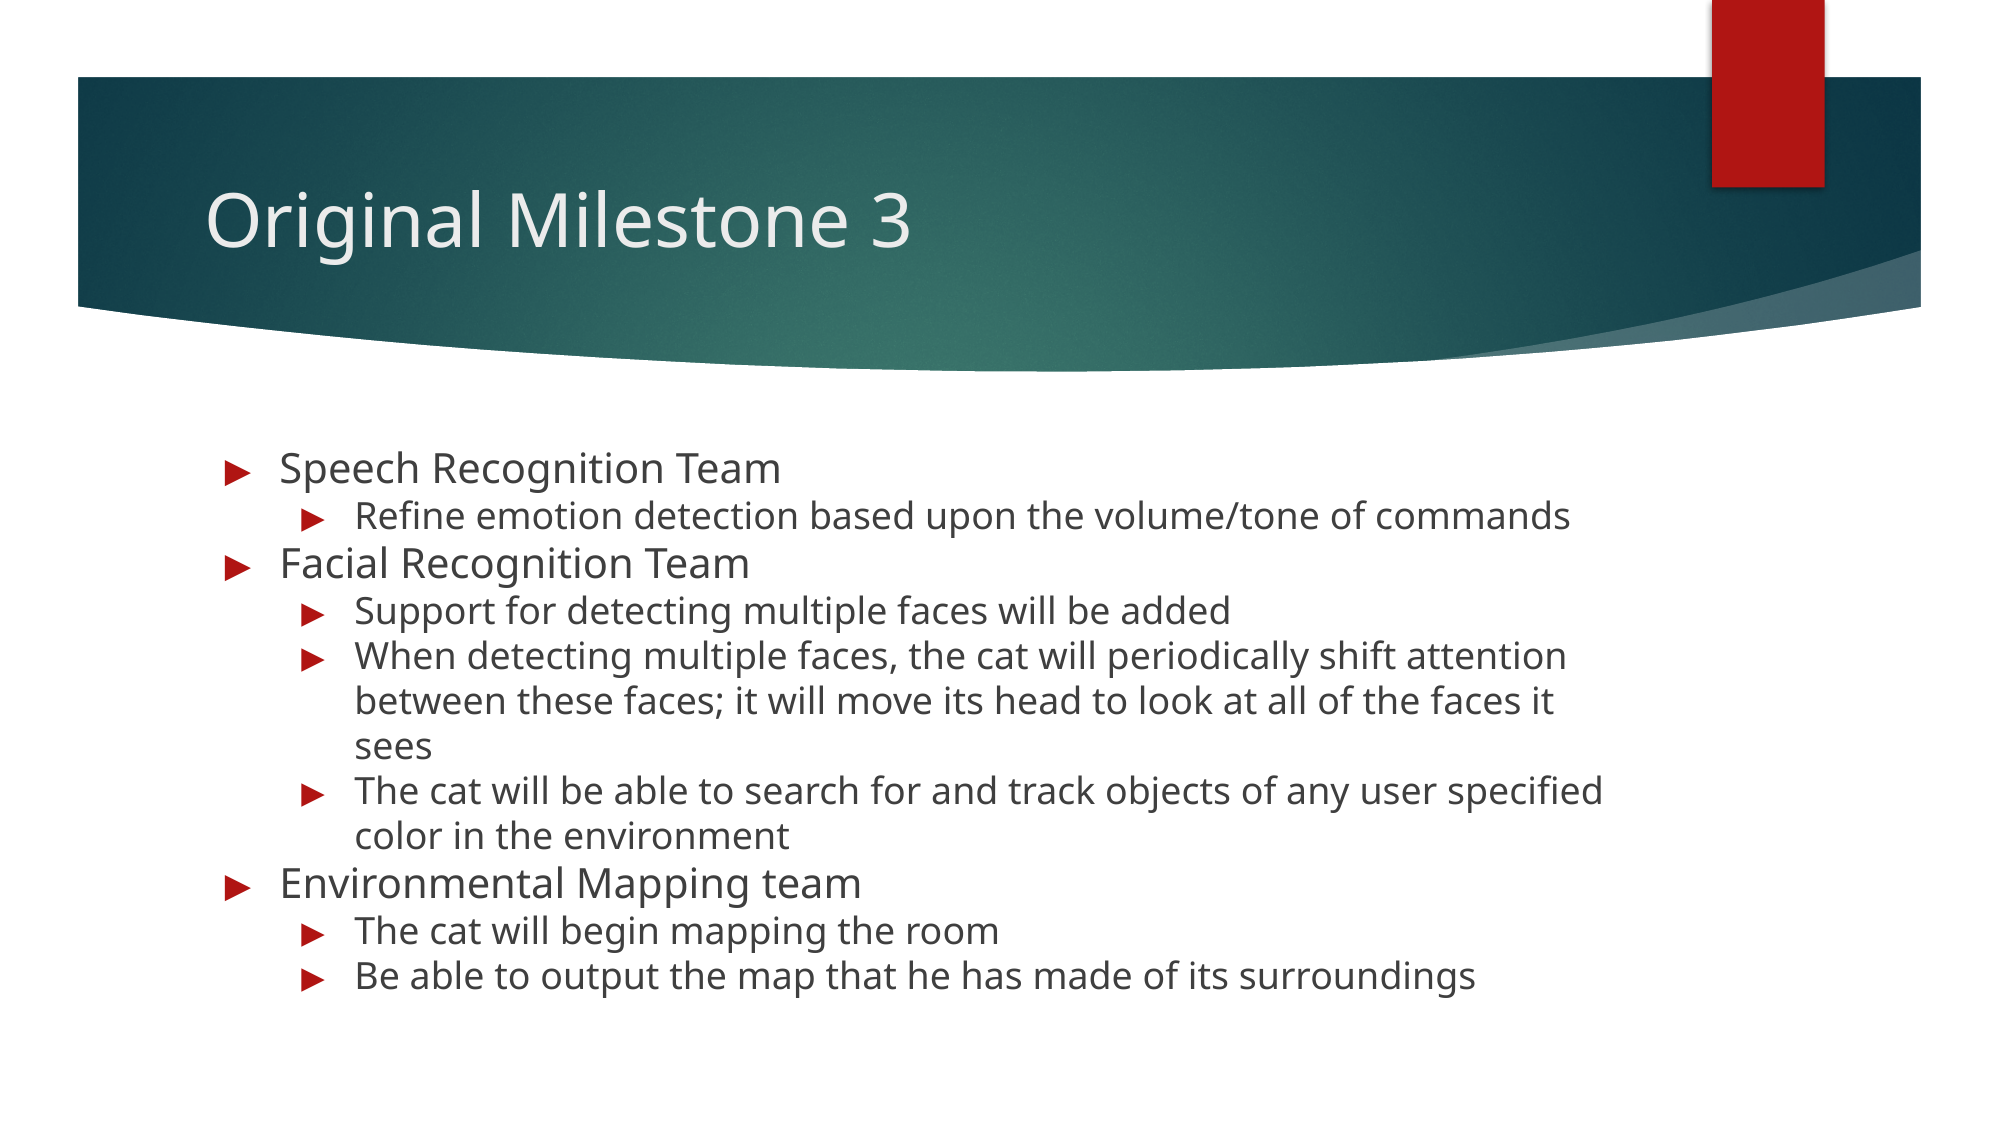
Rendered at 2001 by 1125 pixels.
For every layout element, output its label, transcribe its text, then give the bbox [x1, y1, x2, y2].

list Speech Recognition Team Refine emotion detection based upon the volume/tone of commands Facial Recognition Team Support for detecting multiple faces will be added When detecting multiple faces, the cat will periodically shift attention between these faces; it will move its head to look at all of the faces it sees The cat will be able to search for and track objects of any user specified color in the environment Environmental Mapping team The cat will begin mapping the room Be able to output the map that he has made of its surroundings [189, 427, 1638, 988]
picture [79, 78, 1920, 371]
title Original Milestone 3 [189, 159, 1638, 276]
